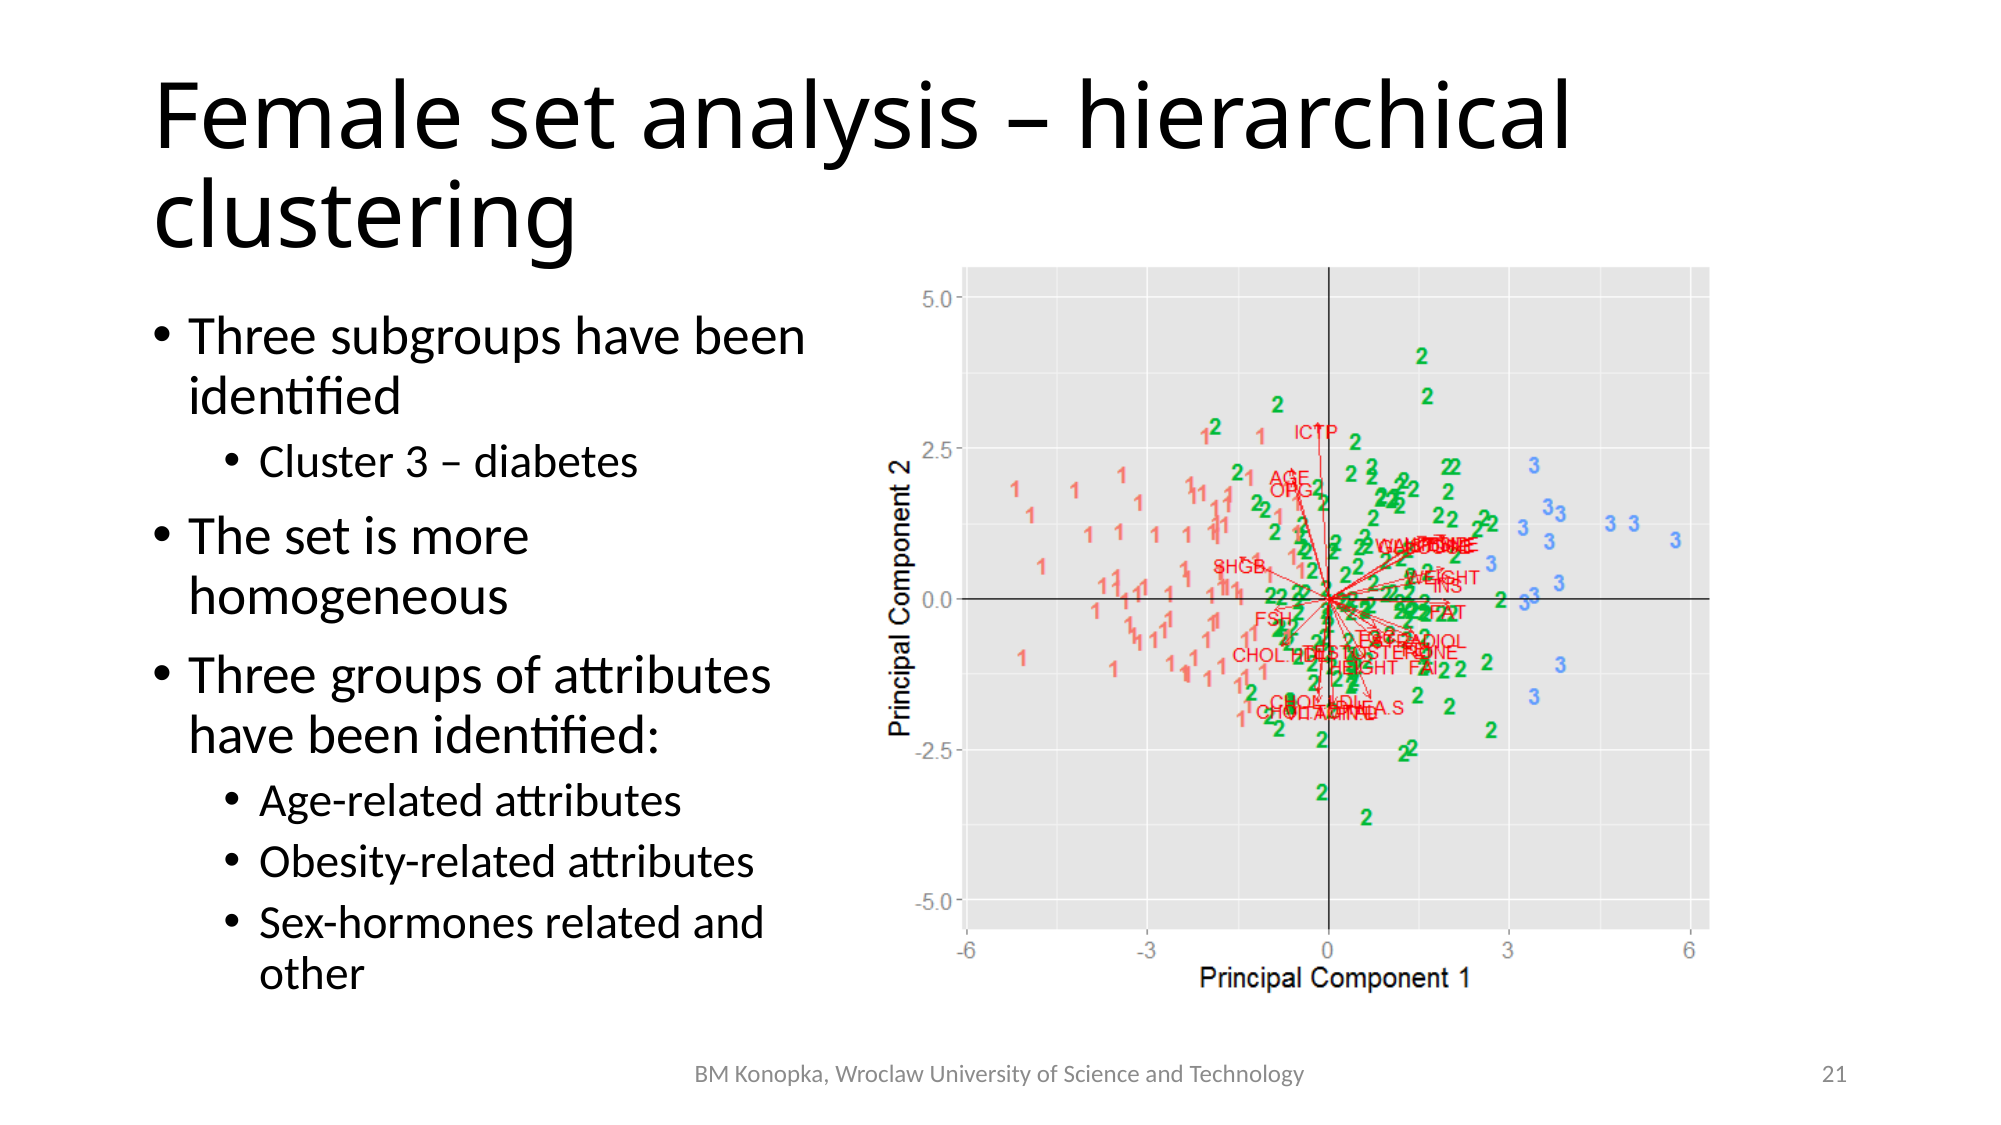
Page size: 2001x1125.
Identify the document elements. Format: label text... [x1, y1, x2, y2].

slide_number 21 [1412, 1042, 1863, 1103]
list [764, 241, 1840, 1007]
text_box Three subgroups have been identified Cluster 3 – diabetes The set is more homogeneous Three groups of attributes have been identified: Age-related attributes Obesity-related attributes Sex-hormones related and other [137, 299, 862, 1014]
footer BM Konopka, Wroclaw University of Science and Technology [662, 1042, 1338, 1103]
title Female set analysis – hierarchical clustering [137, 59, 1863, 278]
